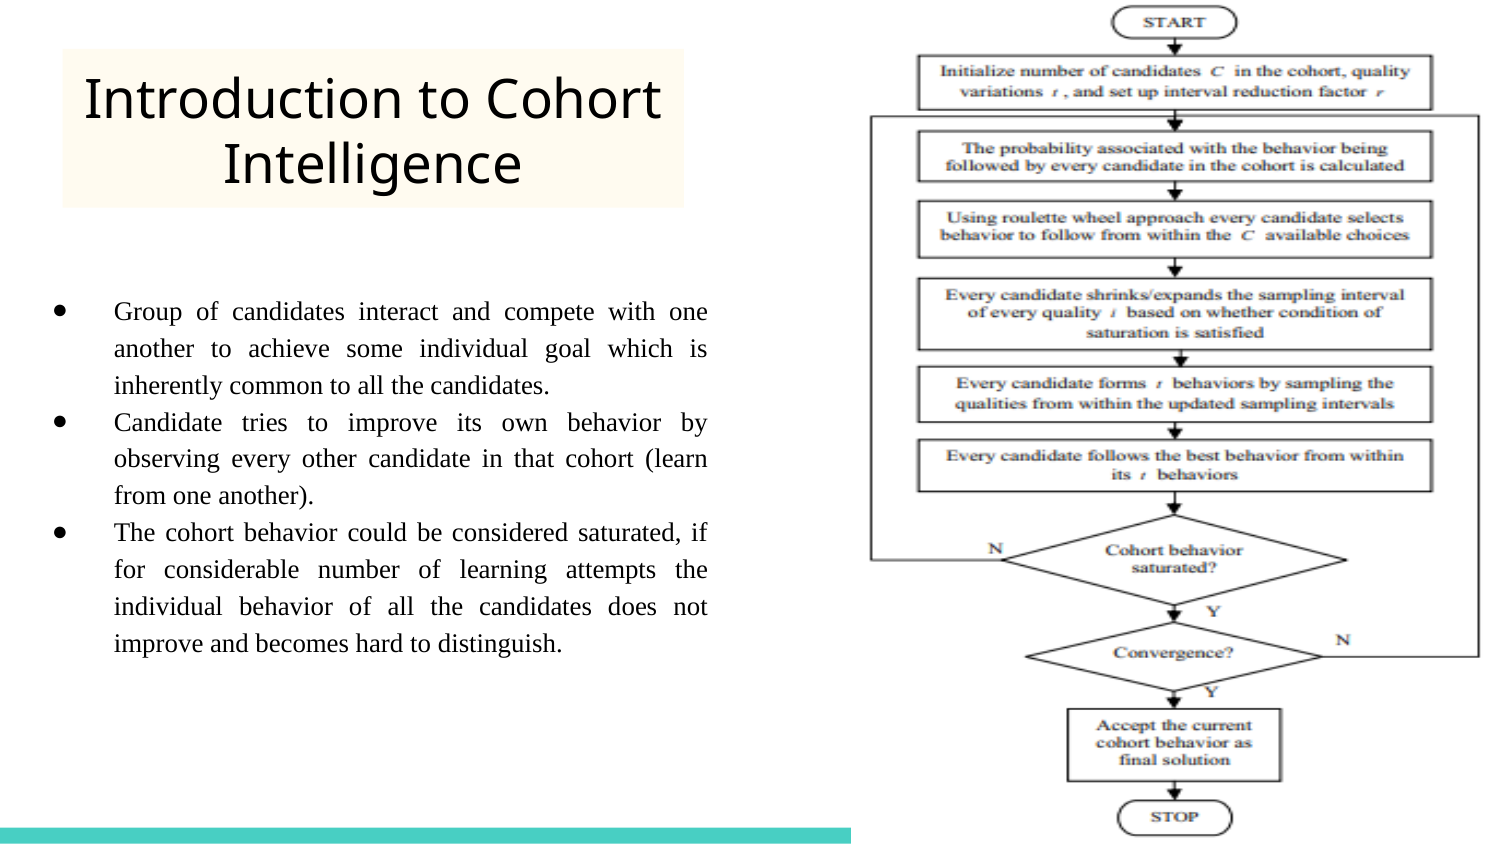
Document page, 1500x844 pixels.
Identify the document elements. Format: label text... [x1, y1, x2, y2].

list Group of candidates interact and compete with one another to achieve some individual goal which is inherently common to all the candidates. Candidate tries to improve its own behavior by observing every other candidate in that cohort (learn from one another). The cohort behavior could be considered saturated, if for considerable number of learning attempts the individual behavior of all the candidates does not improve and becomes hard to distinguish. [23, 273, 724, 679]
picture [850, 0, 1500, 844]
title Introduction to Cohort Intelligence [62, 48, 684, 208]
